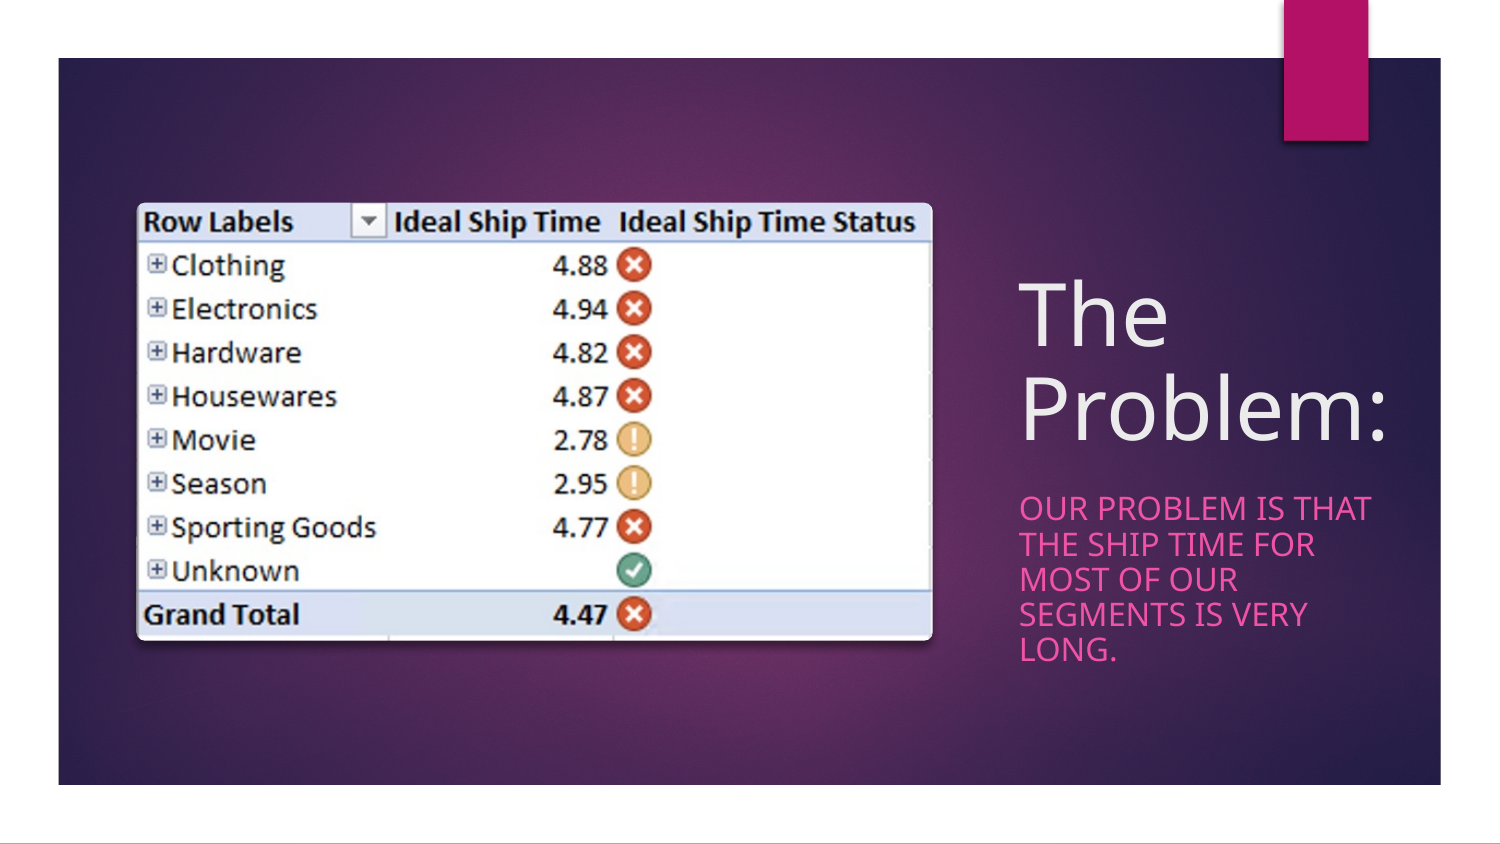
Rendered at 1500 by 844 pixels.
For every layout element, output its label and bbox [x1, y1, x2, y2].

picture [136, 202, 933, 641]
text_box [0, 0, 1500, 844]
